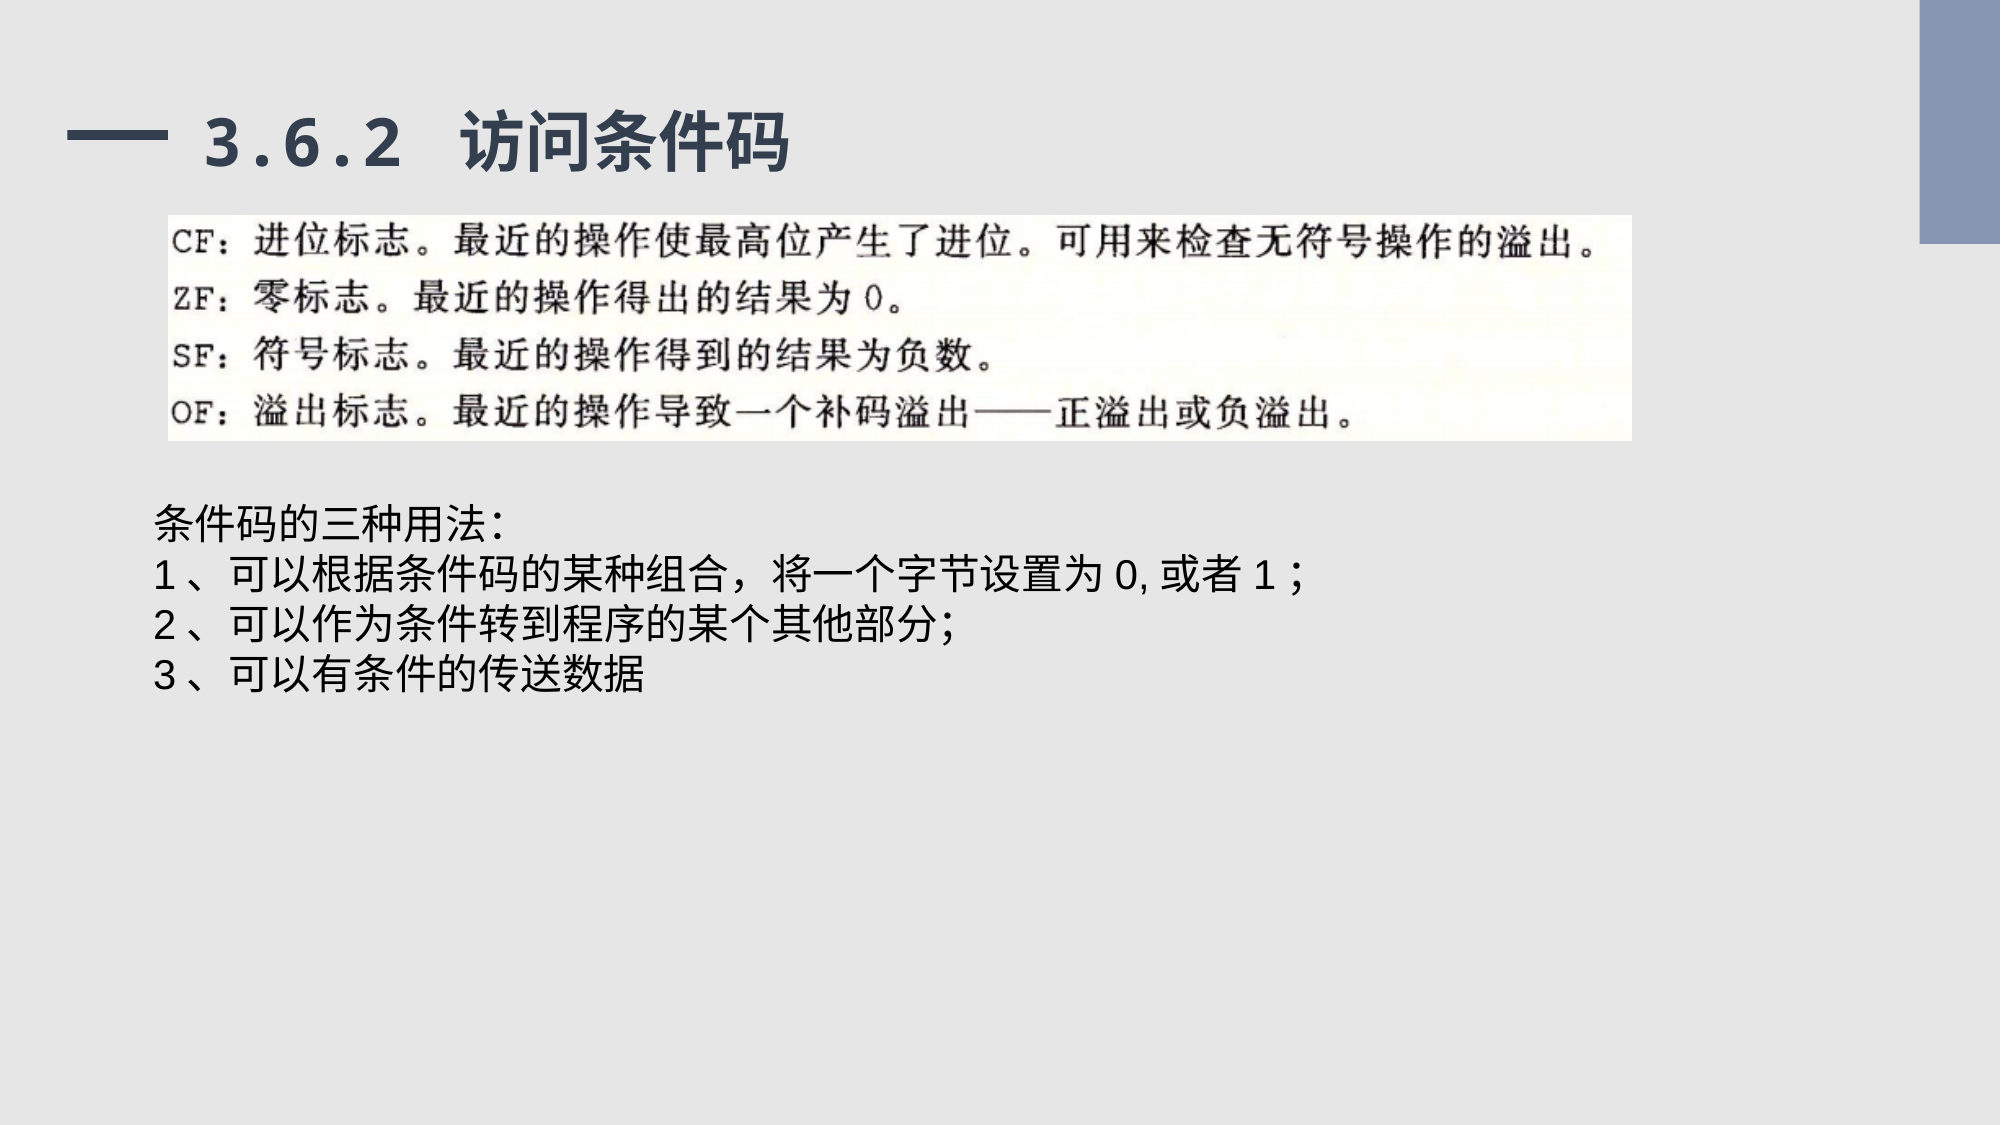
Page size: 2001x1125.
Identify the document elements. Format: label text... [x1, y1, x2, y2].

text_box 条件码的三种用法： 1、可以根据条件码的某种组合，将一个字节设置为0,或者1； 2、可以作为条件转到程序的某个其他部分； 3、可以有条件的传送数据 [138, 490, 1343, 705]
picture [168, 215, 1632, 441]
title 3.6.2 访问条件码 [187, 99, 1823, 191]
